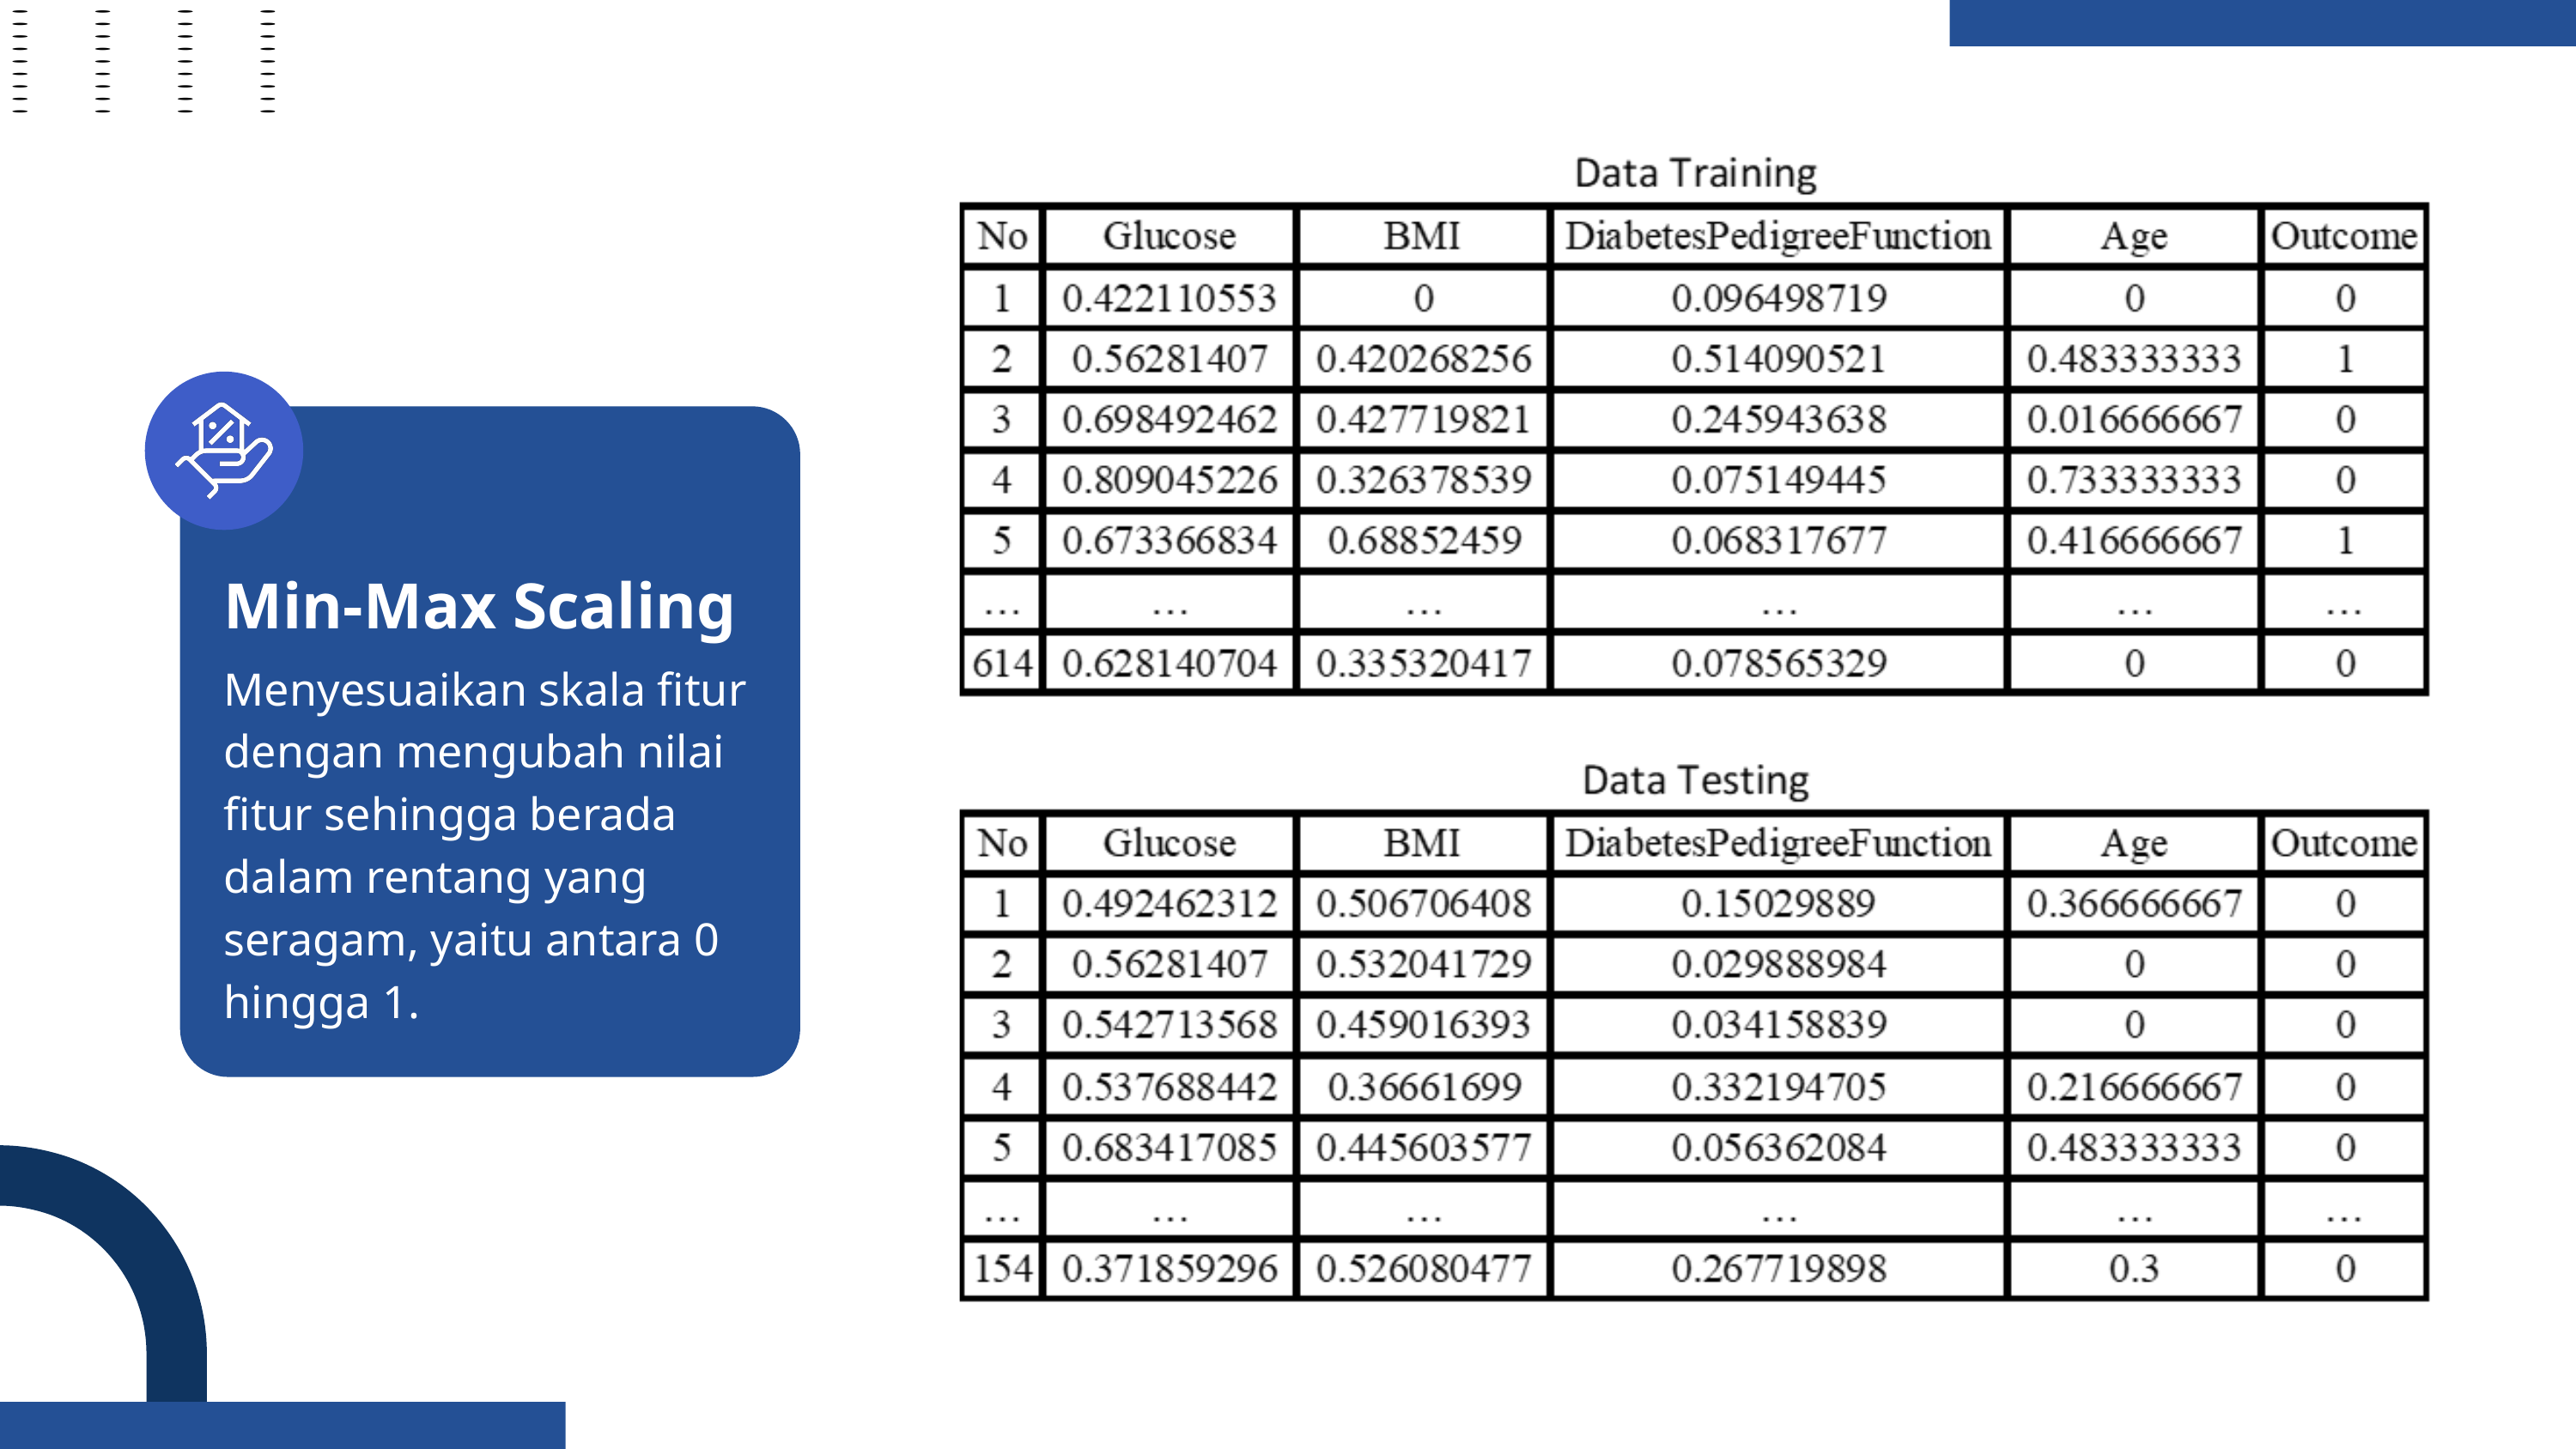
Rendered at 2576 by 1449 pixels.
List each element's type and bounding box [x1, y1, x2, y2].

text_box [1949, 0, 2576, 47]
text_box [181, 1402, 566, 1449]
text_box [959, 144, 2432, 1304]
text_box [144, 371, 801, 1077]
text_box [0, 1175, 177, 1449]
text_box [12, 10, 276, 112]
